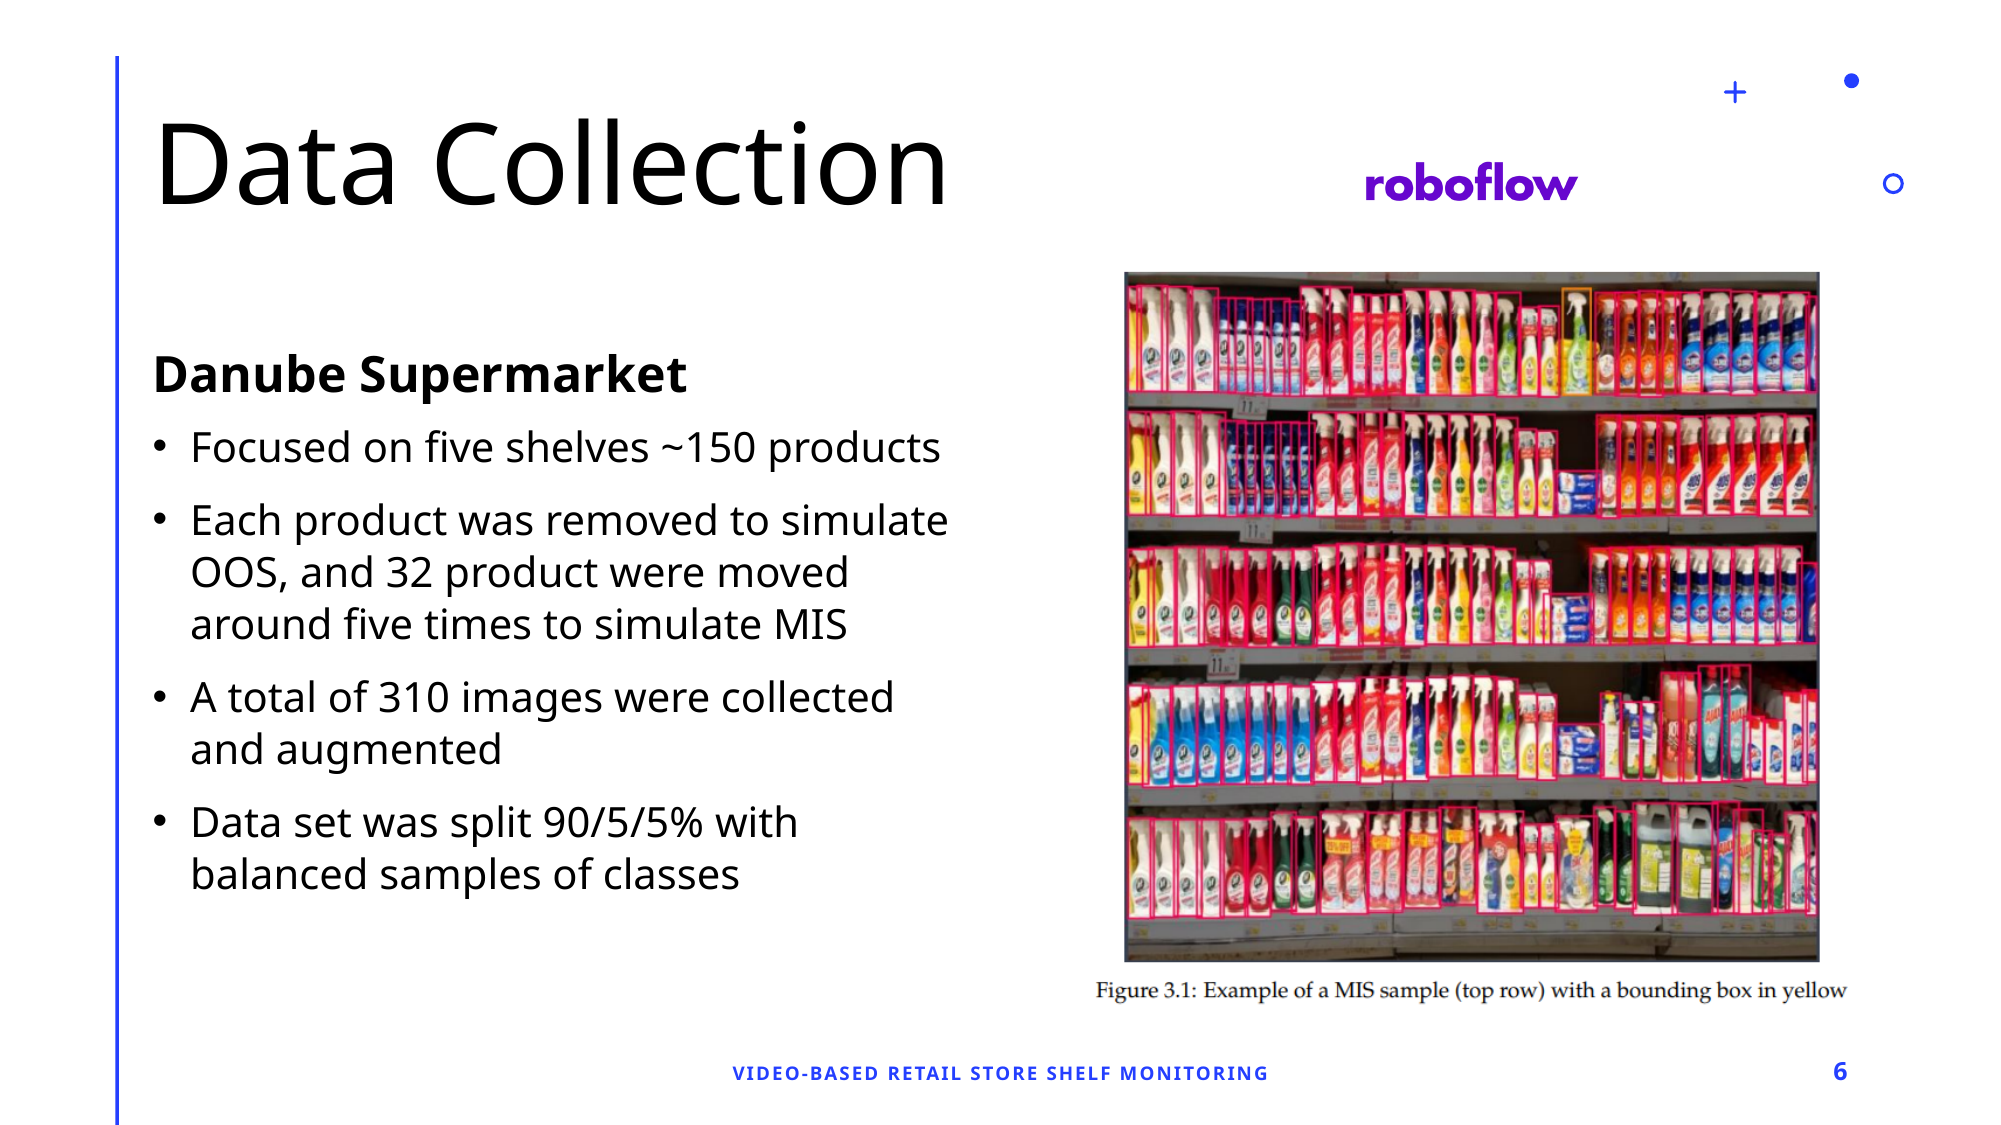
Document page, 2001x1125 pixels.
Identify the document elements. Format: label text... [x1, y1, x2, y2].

list Danube Supermarket [137, 275, 984, 410]
title Data Collection [137, 59, 1863, 278]
slide_number 6 [1412, 1042, 1863, 1103]
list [1080, 258, 1863, 1016]
picture [1338, 108, 1605, 259]
list Focused on five shelves ~150 products Each product was removed to simulate OOS, and 32 product were moved around five times to simulate MIS A total of 310 images were collected and augmented Data set was split 90/5/5% with balanced samples of classes [137, 410, 984, 1016]
footer Video-based Retail Store Shelf Monitoring [662, 1042, 1338, 1103]
